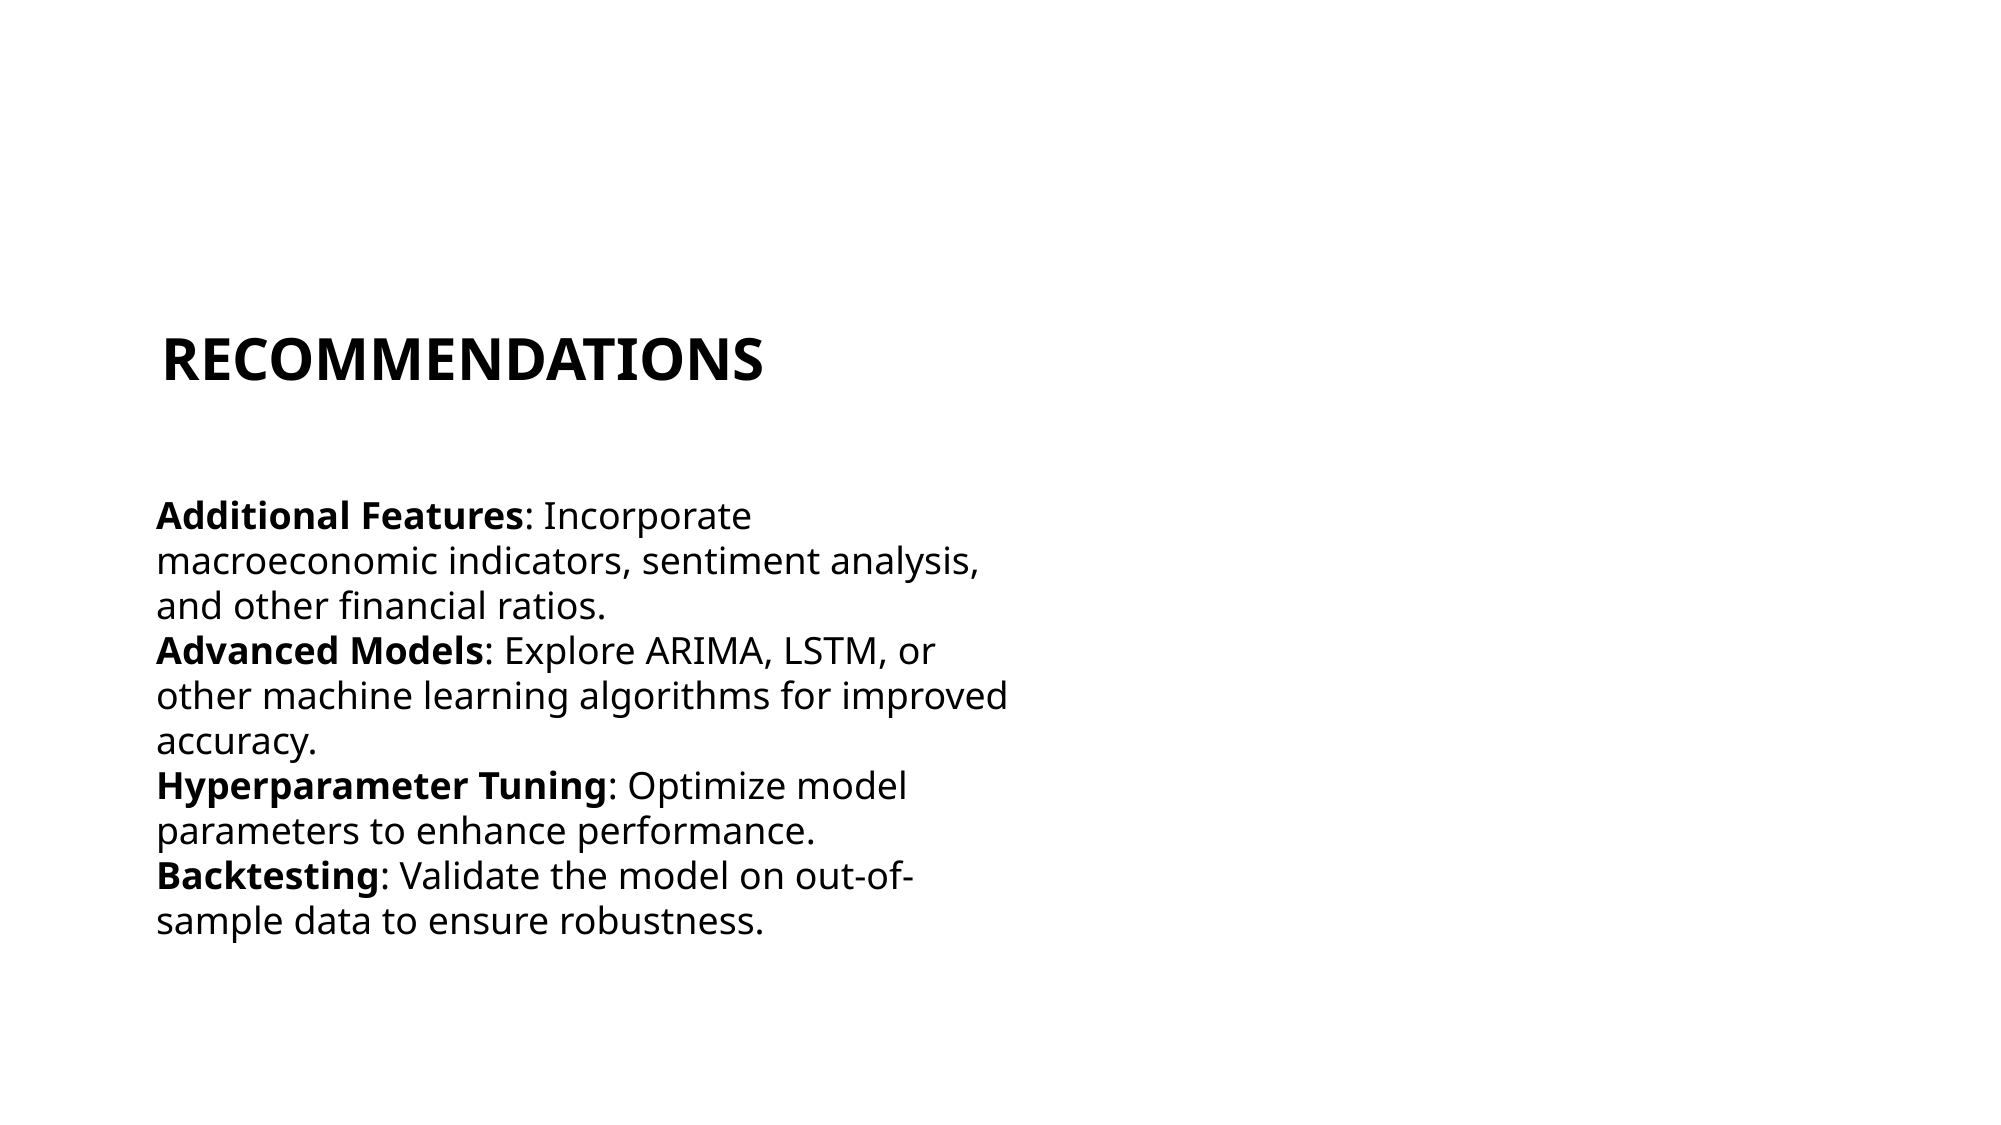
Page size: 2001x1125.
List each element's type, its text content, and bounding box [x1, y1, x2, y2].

text_box Additional Features: Incorporate macroeconomic indicators, sentiment analysis, and other financial ratios. Advanced Models: Explore ARIMA, LSTM, or other machine learning algorithms for improved accuracy. Hyperparameter Tuning: Optimize model parameters to enhance performance. Backtesting: Validate the model on out-of-sample data to ensure robustness. [141, 484, 1043, 950]
title Recommendations [146, 183, 1854, 401]
